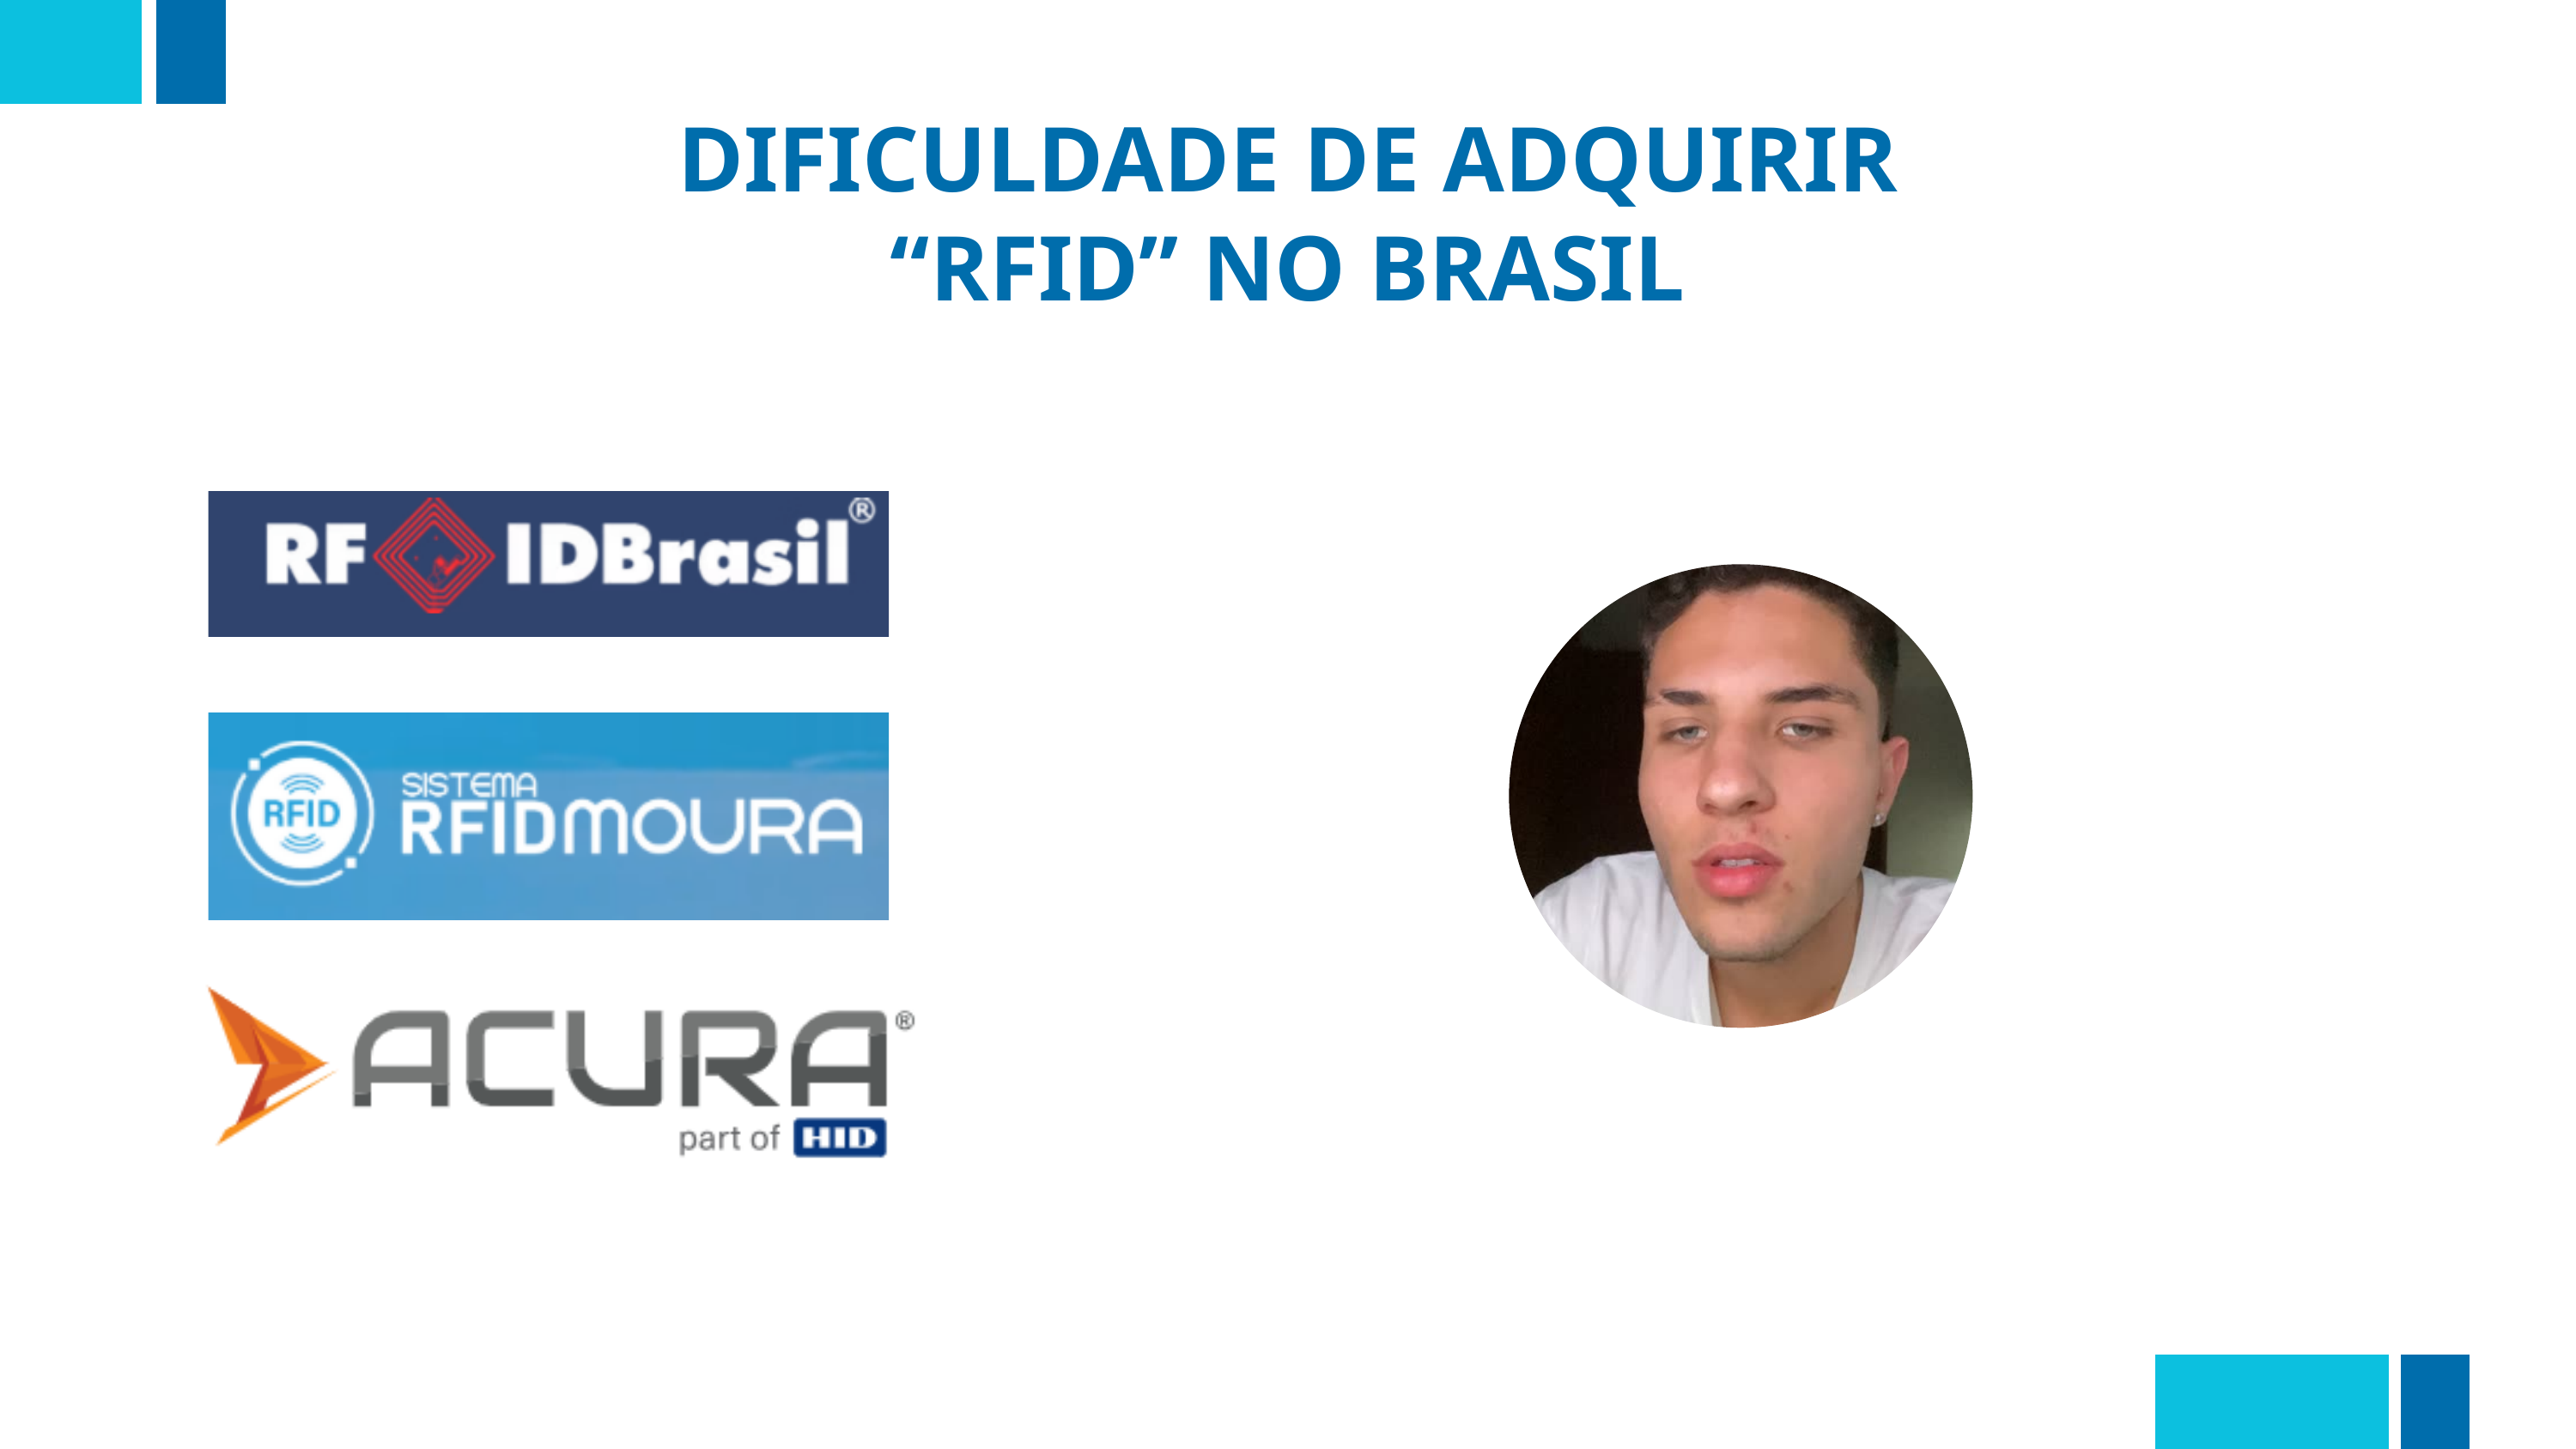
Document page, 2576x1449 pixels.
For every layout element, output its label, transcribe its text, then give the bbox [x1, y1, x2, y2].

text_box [0, 0, 143, 104]
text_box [1509, 564, 1973, 1028]
text_box [191, 972, 929, 1167]
text_box DIFICULDADE DE ADQUIRIR “RFID” NO BRASIL [649, 100, 1927, 319]
text_box [208, 712, 890, 920]
text_box [208, 491, 890, 638]
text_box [156, 0, 227, 104]
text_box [2400, 1355, 2470, 1449]
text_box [2154, 1355, 2390, 1449]
